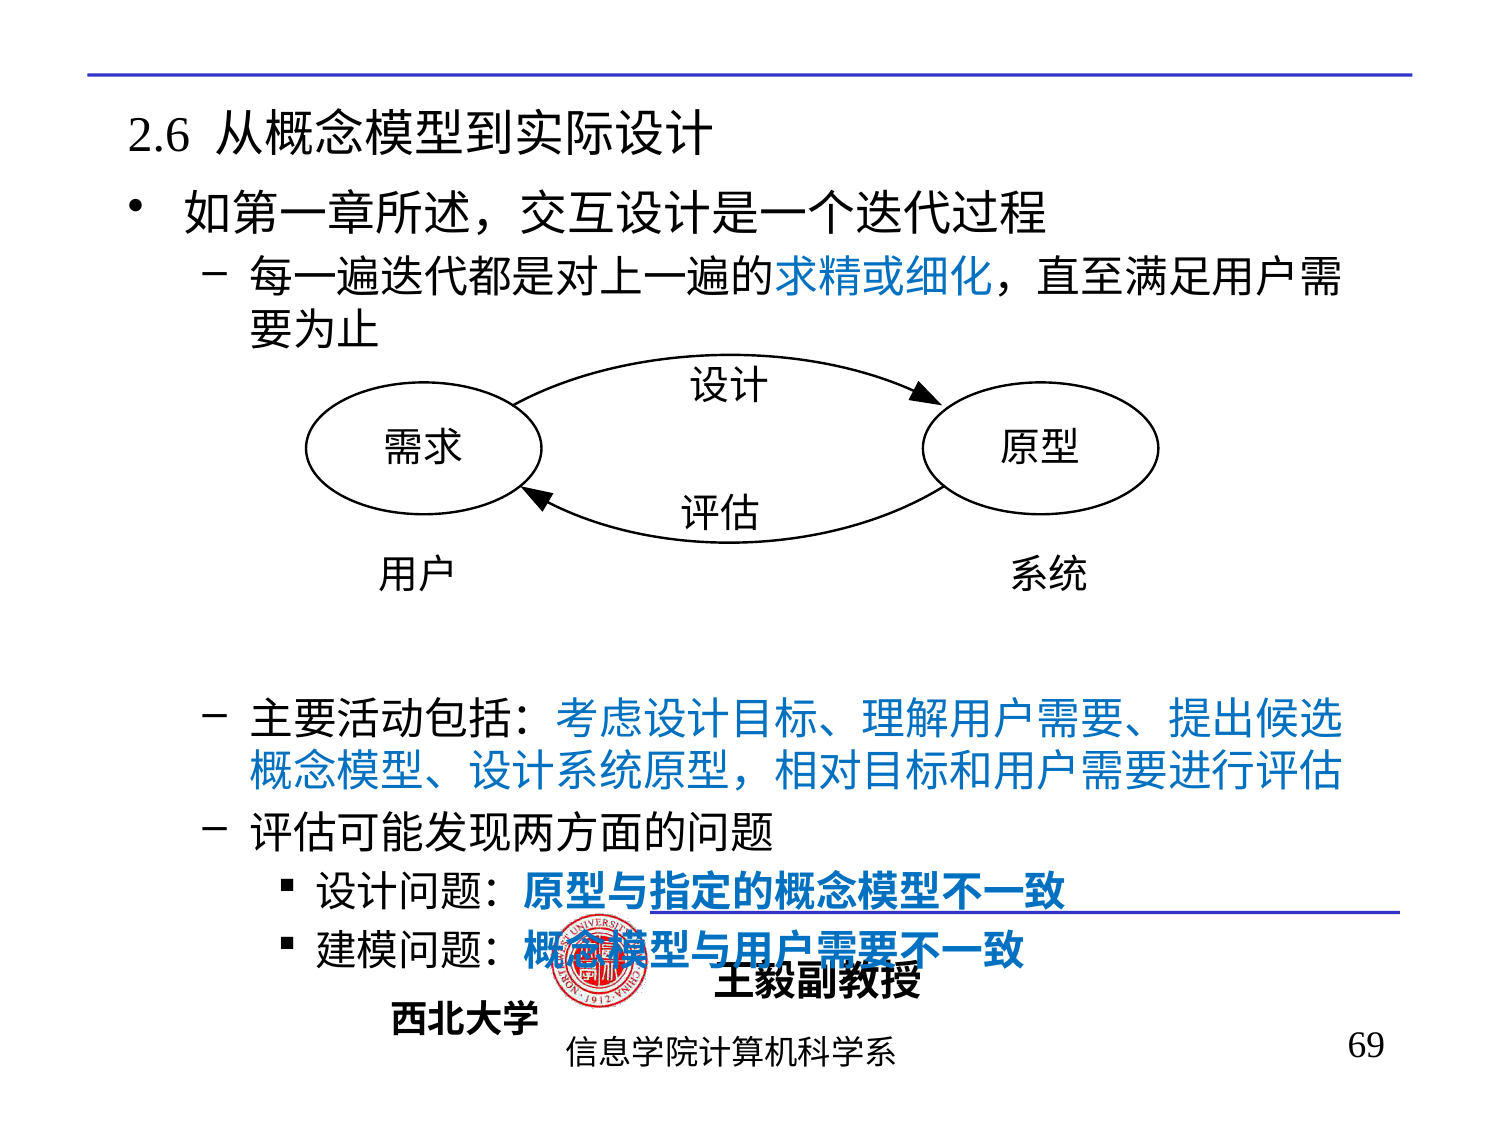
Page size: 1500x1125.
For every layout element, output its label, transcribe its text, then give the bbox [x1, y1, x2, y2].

slide_number 69 [1087, 1012, 1401, 1088]
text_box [300, 349, 1164, 605]
title 2.6 从概念模型到实际设计 [112, 87, 1388, 174]
list 如第一章所述，交互设计是一个迭代过程 每一遍迭代都是对上一遍的求精或细化，直至满足用户需要为止 主要活动包括：考虑设计目标、理解用户需要、提出候选概念模型、设计系统原型，相对目标和用户需要进行评估 评估可能发现两方面的问题 设计问题：原型与指定的概念模型不一致 建模问题：概念模型与用户需要不一致 [112, 174, 1388, 929]
